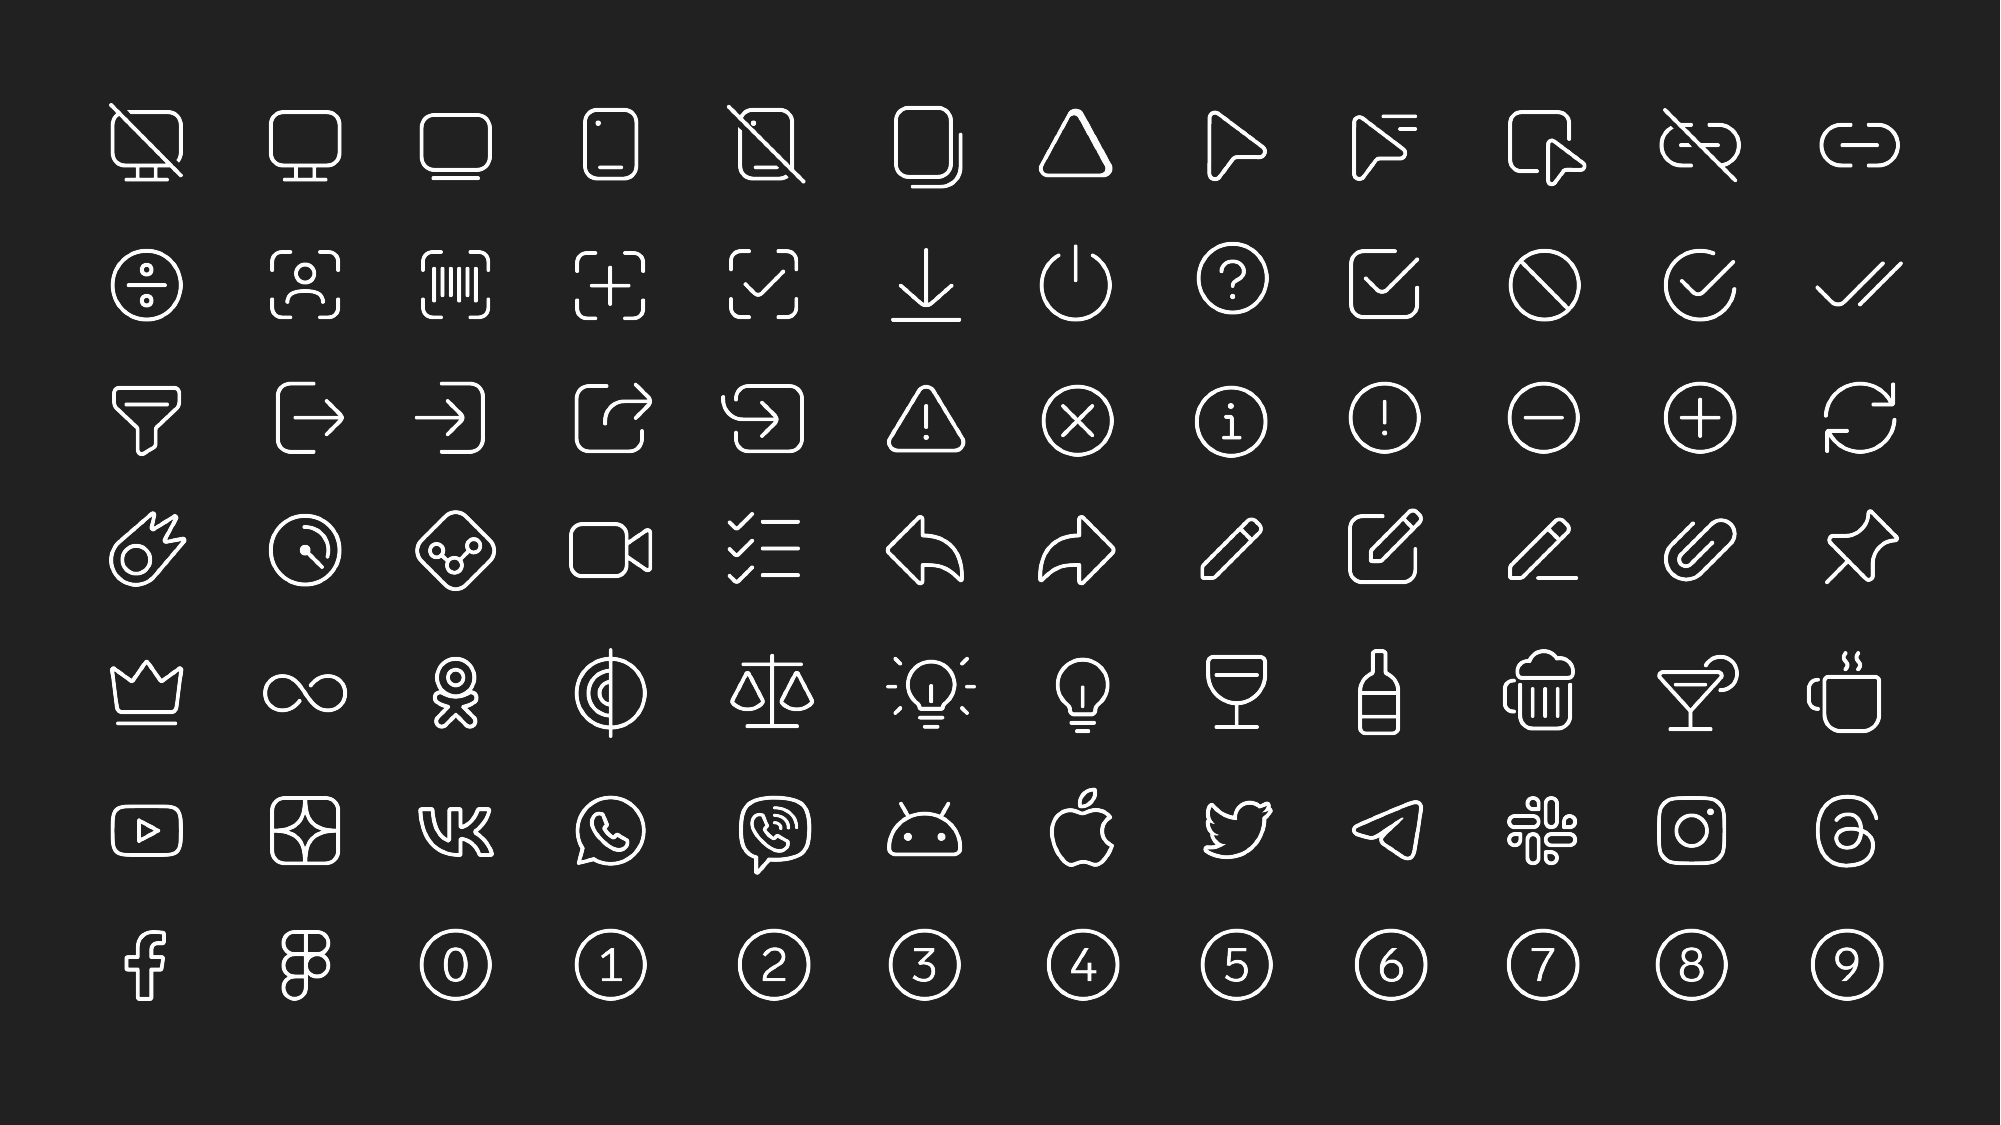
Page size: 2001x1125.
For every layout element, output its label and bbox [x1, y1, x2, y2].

picture [565, 374, 655, 464]
picture [1655, 240, 1745, 330]
picture [410, 506, 501, 596]
picture [260, 240, 350, 330]
picture [1802, 786, 1892, 876]
picture [1497, 786, 1587, 876]
picture [101, 100, 192, 190]
picture [881, 375, 971, 465]
picture [260, 648, 350, 738]
picture [260, 919, 350, 1009]
picture [1646, 919, 1737, 1009]
picture [1186, 376, 1276, 466]
picture [1187, 233, 1277, 323]
picture [101, 786, 192, 876]
picture [410, 240, 501, 330]
picture [1345, 784, 1435, 874]
picture [260, 372, 350, 462]
picture [101, 648, 192, 738]
picture [101, 373, 192, 463]
picture [1031, 505, 1121, 595]
picture [1191, 784, 1281, 874]
picture [881, 100, 971, 190]
picture [101, 919, 192, 1009]
picture [886, 650, 976, 740]
picture [410, 372, 501, 462]
picture [410, 100, 501, 190]
picture [565, 99, 655, 189]
picture [1814, 100, 1904, 190]
picture [260, 100, 350, 190]
picture [1813, 240, 1903, 330]
picture [721, 99, 811, 189]
picture [1649, 648, 1739, 738]
picture [1498, 919, 1588, 1009]
picture [729, 919, 819, 1009]
picture [730, 786, 820, 876]
picture [1499, 240, 1590, 330]
picture [101, 240, 192, 330]
picture [1338, 504, 1428, 594]
picture [565, 240, 655, 330]
picture [565, 919, 655, 1009]
picture [1655, 373, 1745, 463]
picture [721, 374, 811, 464]
picture [1646, 786, 1737, 876]
picture [1497, 646, 1587, 736]
picture [1814, 504, 1904, 594]
picture [1339, 239, 1429, 329]
picture [727, 648, 817, 738]
picture [718, 239, 808, 329]
picture [1801, 650, 1891, 740]
picture [721, 504, 811, 594]
picture [1334, 648, 1424, 738]
picture [1338, 100, 1428, 190]
picture [1191, 919, 1281, 1009]
picture [1815, 372, 1905, 463]
picture [1191, 646, 1281, 736]
picture [565, 505, 655, 595]
picture [1032, 375, 1123, 465]
picture [1498, 372, 1588, 463]
picture [880, 786, 970, 876]
picture [1186, 504, 1276, 594]
picture [1038, 919, 1128, 1009]
picture [410, 786, 501, 876]
picture [410, 919, 501, 1009]
picture [1498, 504, 1588, 594]
picture [260, 786, 350, 876]
picture [1037, 650, 1127, 740]
picture [565, 786, 655, 876]
picture [881, 240, 971, 330]
picture [1031, 100, 1121, 190]
picture [1038, 786, 1128, 876]
picture [1186, 100, 1276, 190]
picture [880, 919, 970, 1009]
picture [260, 505, 350, 595]
picture [1031, 240, 1121, 330]
picture [1346, 919, 1436, 1009]
picture [410, 648, 501, 738]
picture [101, 506, 192, 596]
picture [1802, 919, 1892, 1009]
picture [1498, 100, 1588, 190]
picture [881, 505, 971, 595]
picture [1655, 100, 1745, 190]
picture [1655, 504, 1745, 594]
picture [1339, 372, 1430, 463]
picture [565, 648, 655, 738]
